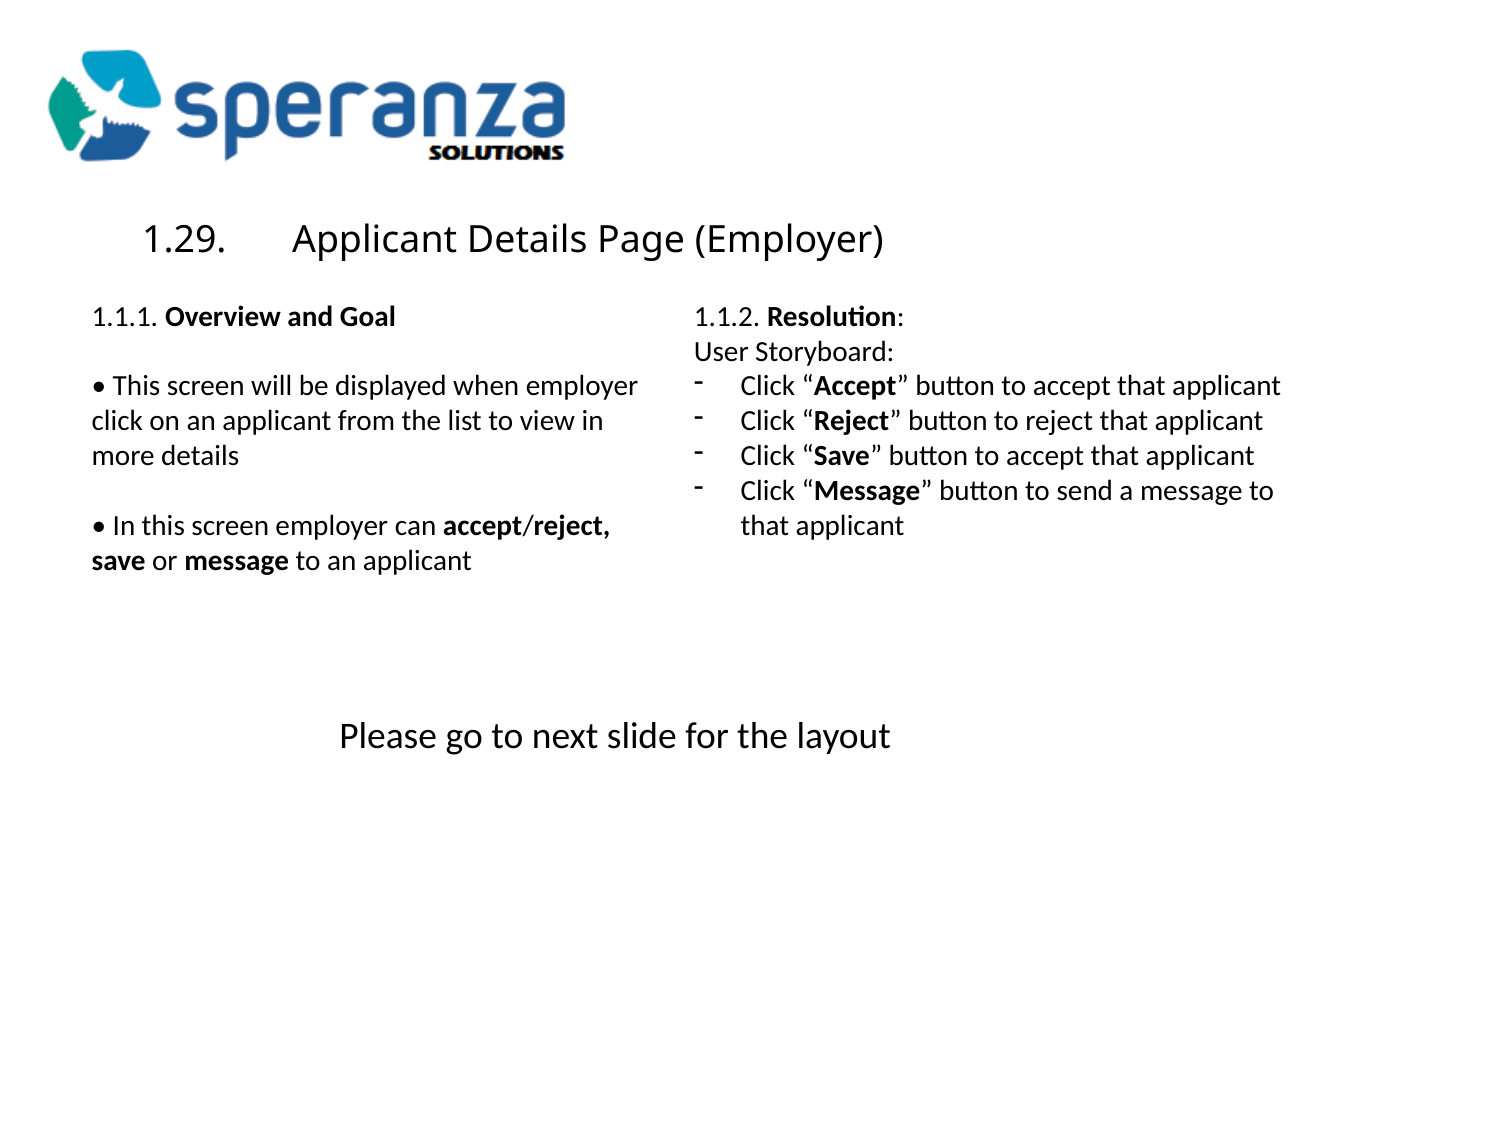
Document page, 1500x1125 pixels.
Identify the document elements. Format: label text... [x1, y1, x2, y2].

text_box 1.1.1. Overview and Goal • This screen will be displayed when employer click on an applicant from the list to view in more details • In this screen employer can accept/reject, save or message to an applicant [76, 289, 680, 619]
text_box 1.29. Applicant Details Page (Employer) [127, 208, 900, 268]
text_box 1.1.2. Resolution: User Storyboard: Click “Accept” button to accept that applicant Click “Reject” button to reject that applicant Click “Save” button to accept that applicant Click “Message” button to send a message to that applicant [679, 289, 1329, 584]
picture [17, 19, 601, 193]
text_box Please go to next slide for the layout [324, 704, 958, 764]
